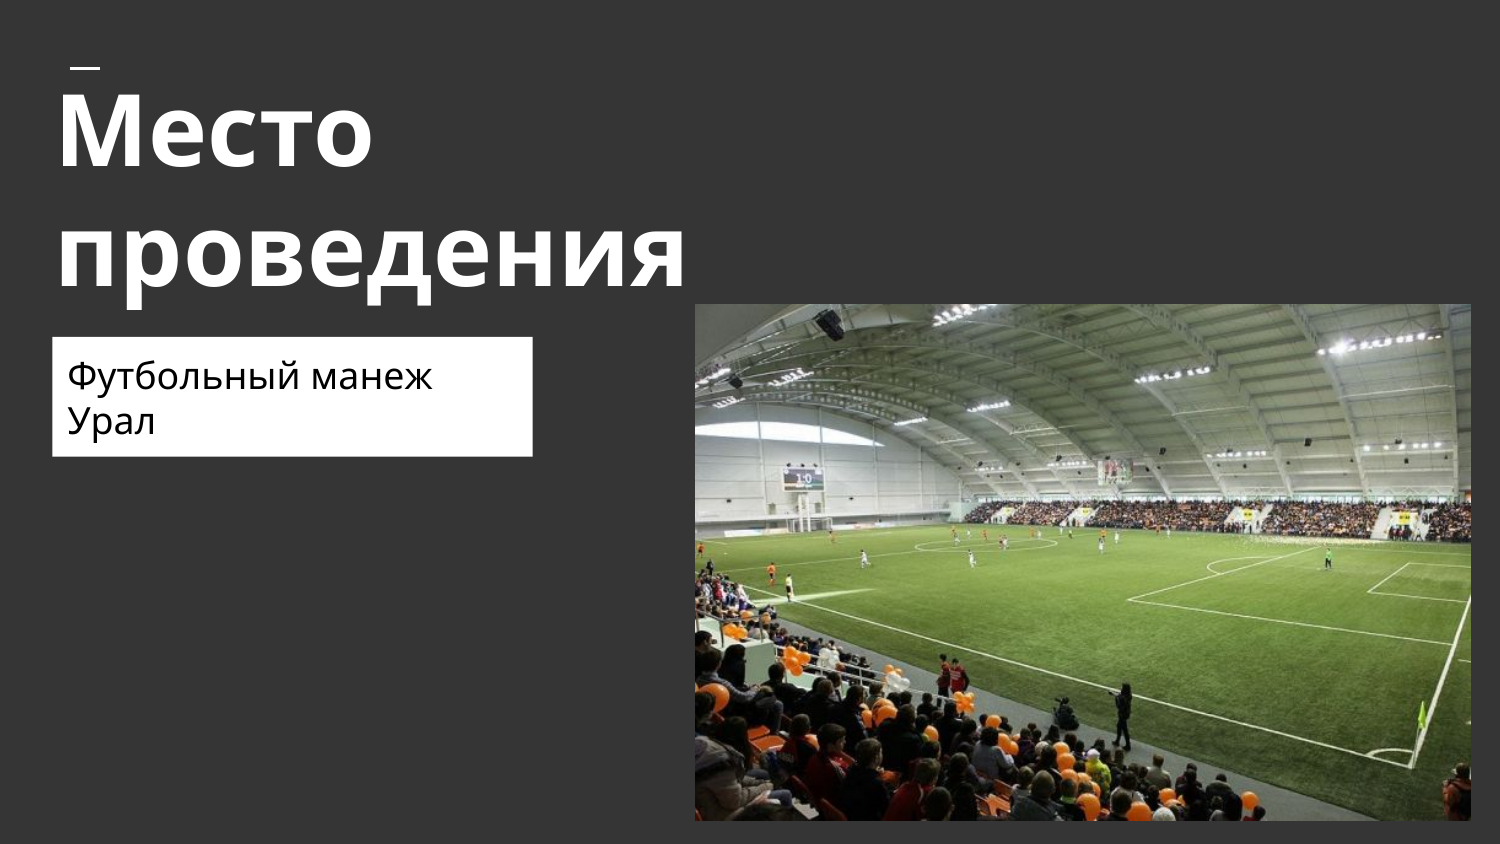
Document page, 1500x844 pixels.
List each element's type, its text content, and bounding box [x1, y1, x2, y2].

title Место проведения [39, 27, 865, 346]
text_box Футбольный манеж Урал [52, 336, 533, 457]
picture [695, 304, 1471, 822]
